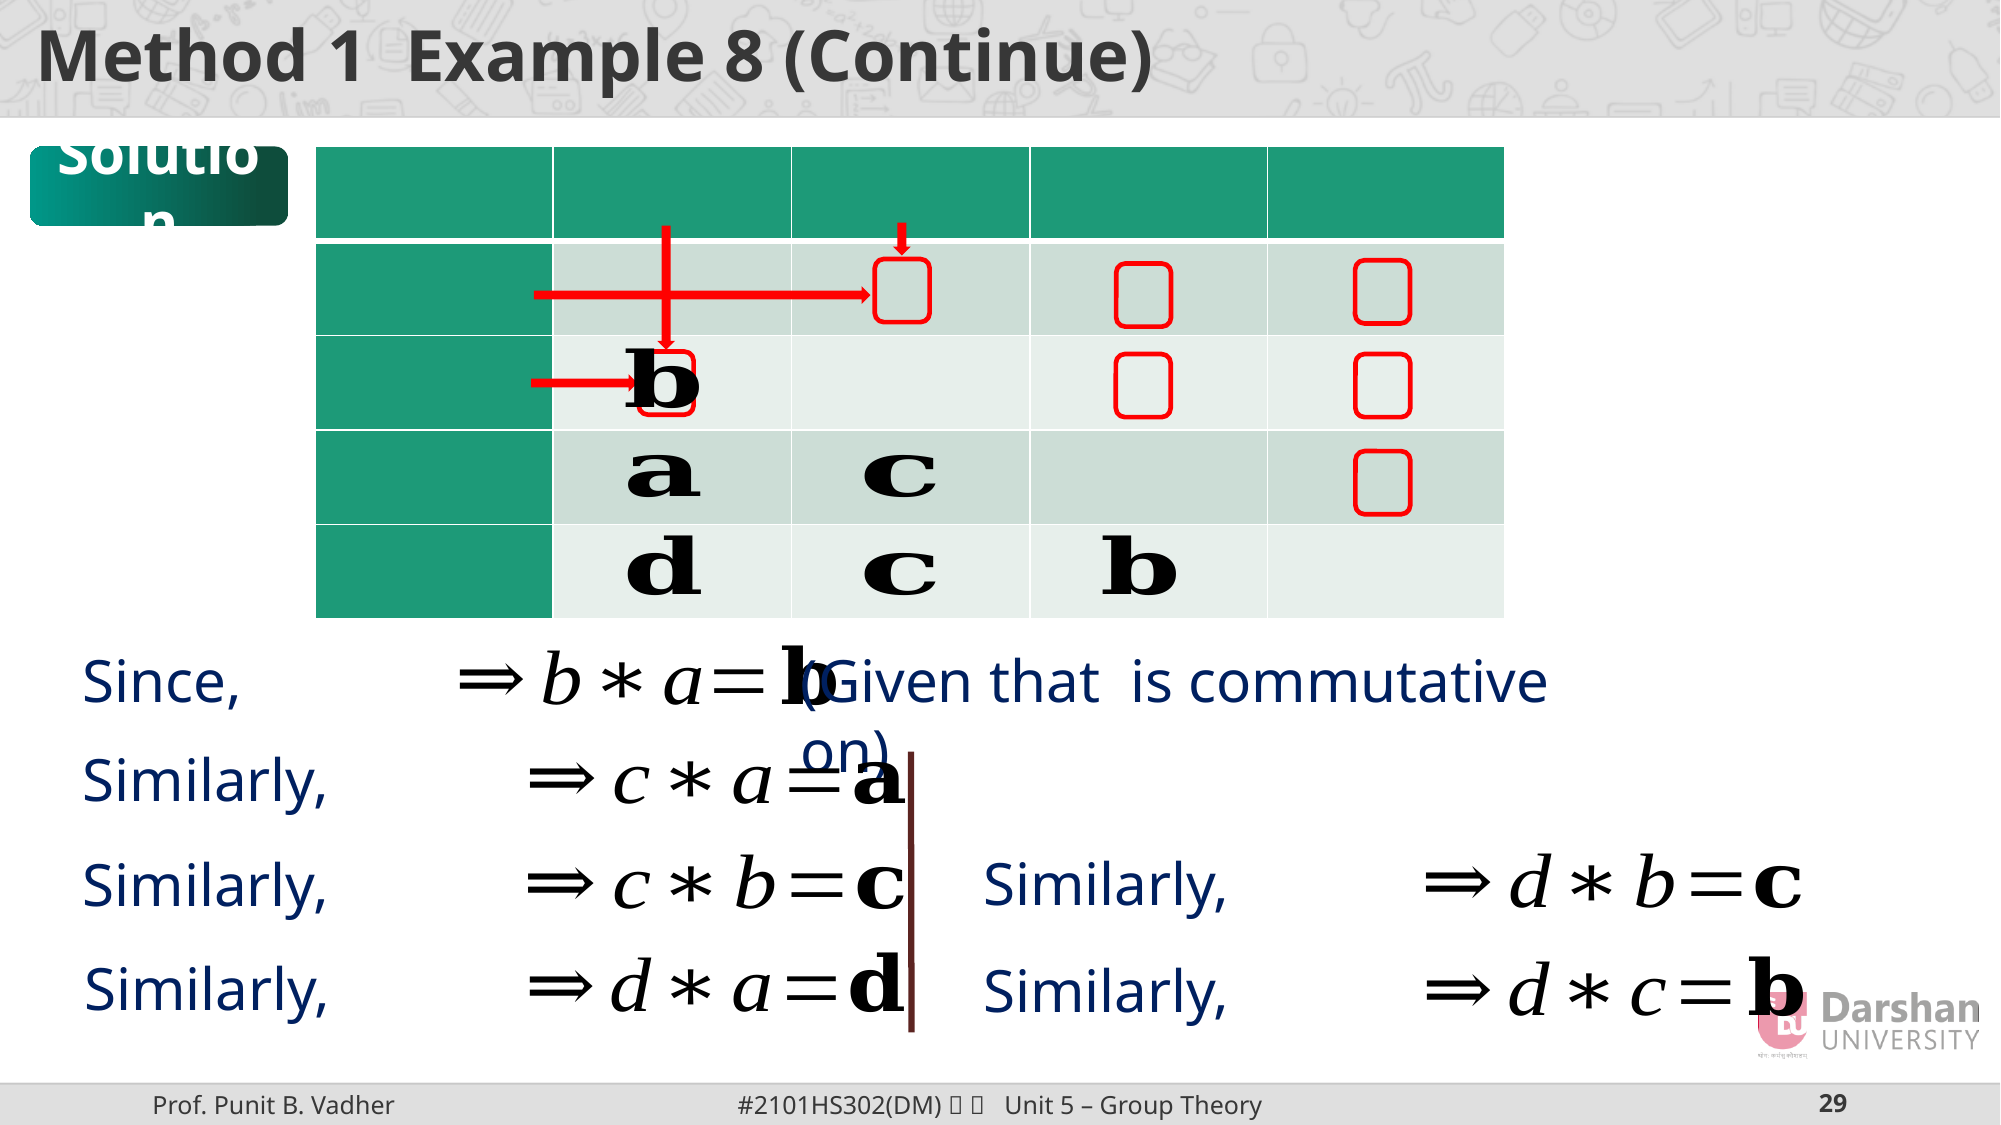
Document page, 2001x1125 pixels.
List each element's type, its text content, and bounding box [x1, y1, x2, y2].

text_box [532, 289, 660, 301]
text_box [1355, 353, 1411, 418]
text_box Solution [29, 146, 289, 226]
text_box [1355, 451, 1411, 515]
text_box solution [1758, 992, 1979, 1059]
text_box [530, 371, 634, 395]
text_box [874, 258, 930, 323]
text_box [1355, 260, 1411, 324]
text_box [890, 221, 914, 257]
text_box [654, 351, 694, 373]
text_box [1115, 353, 1171, 418]
text_box [639, 401, 694, 415]
text_box [654, 224, 678, 351]
text_box [1116, 263, 1172, 327]
text_box [654, 372, 677, 402]
text_box [672, 283, 872, 307]
